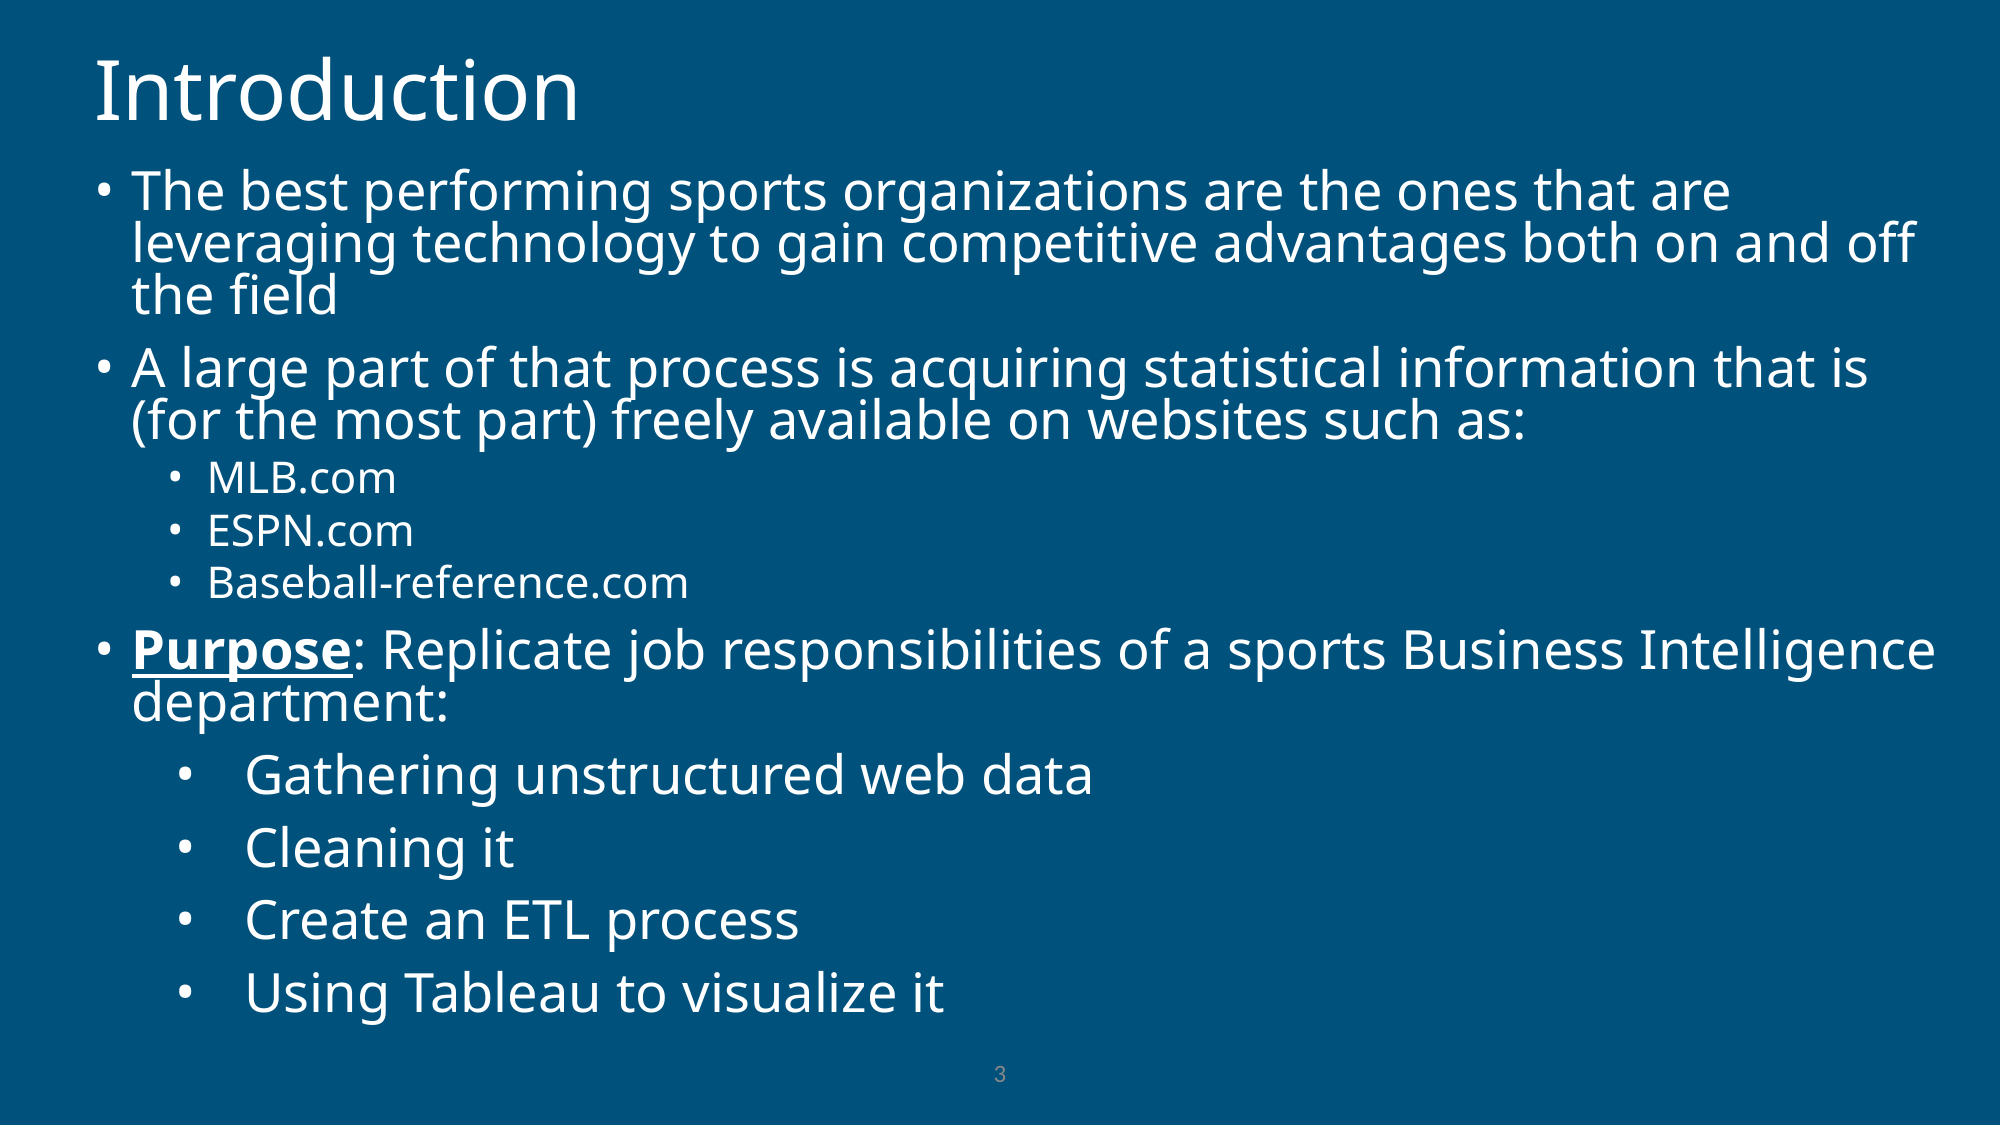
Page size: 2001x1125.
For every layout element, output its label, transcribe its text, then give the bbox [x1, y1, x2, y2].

slide_number ‹#› [774, 1042, 1225, 1103]
list The best performing sports organizations are the ones that are leveraging technology to gain competitive advantages both on and off the field A large part of that process is acquiring statistical information that is (for the most part) freely available on websites such as: MLB.com ESPN.com Baseball-reference.com Purpose: Replicate job responsibilities of a sports Business Intelligence department: Gathering unstructured web data Cleaning it Create an ETL process Using Tableau to visualize it [79, 161, 1961, 1043]
title Introduction [79, 24, 1805, 162]
